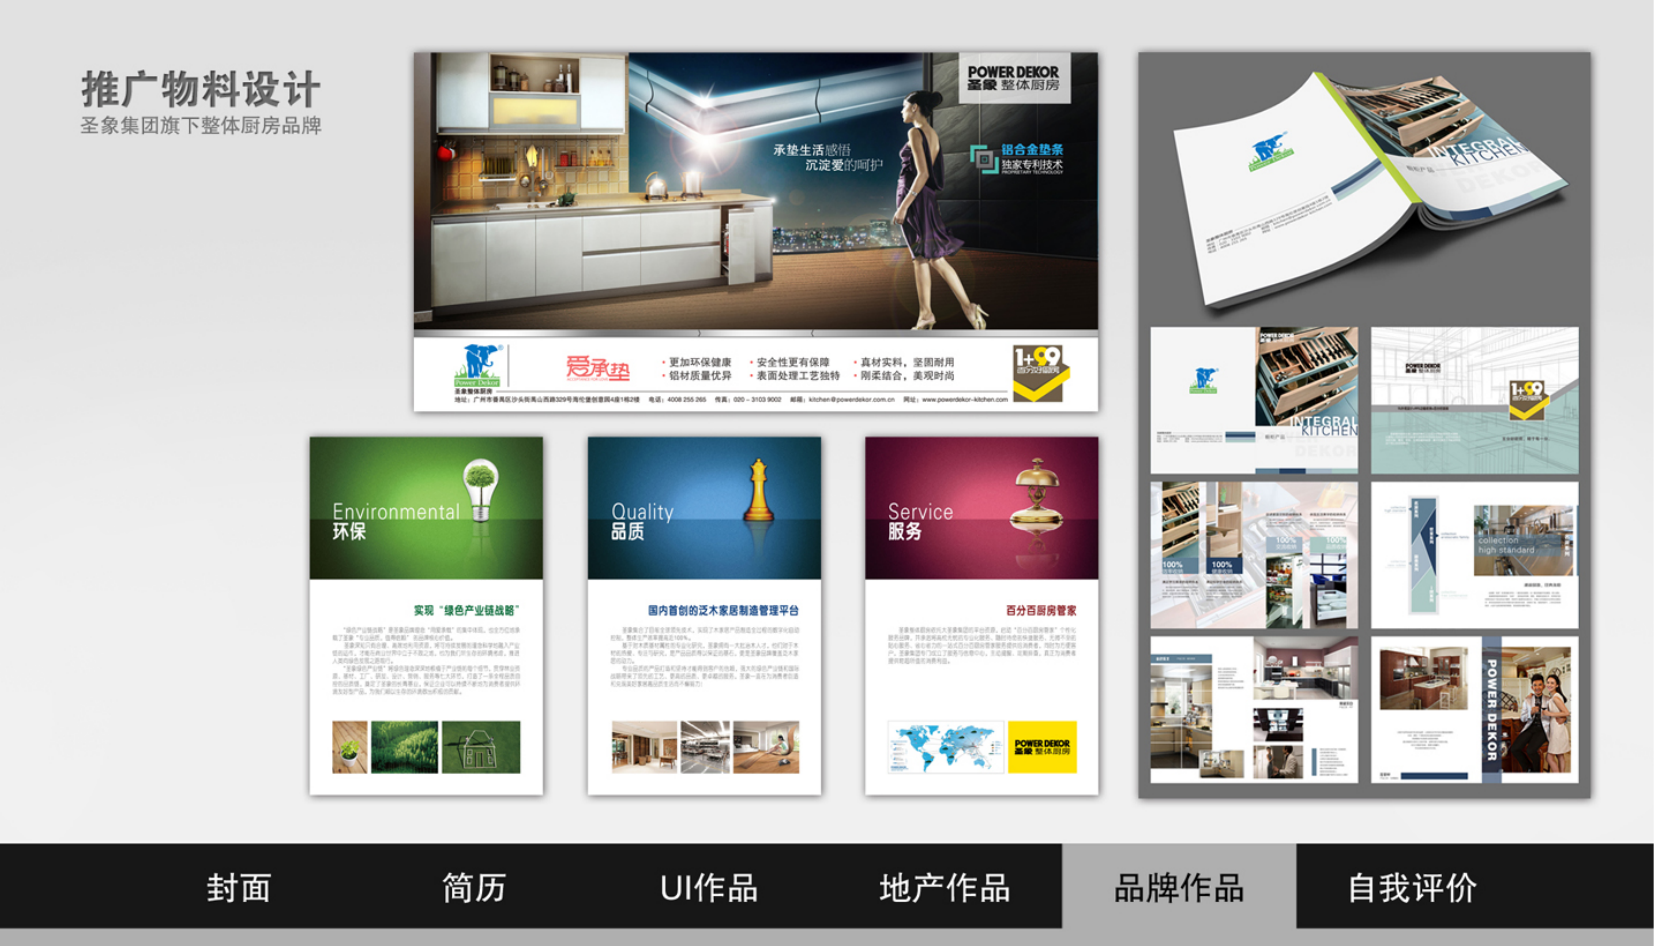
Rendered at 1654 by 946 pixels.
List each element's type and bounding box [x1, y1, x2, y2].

list [0, 0, 1654, 946]
